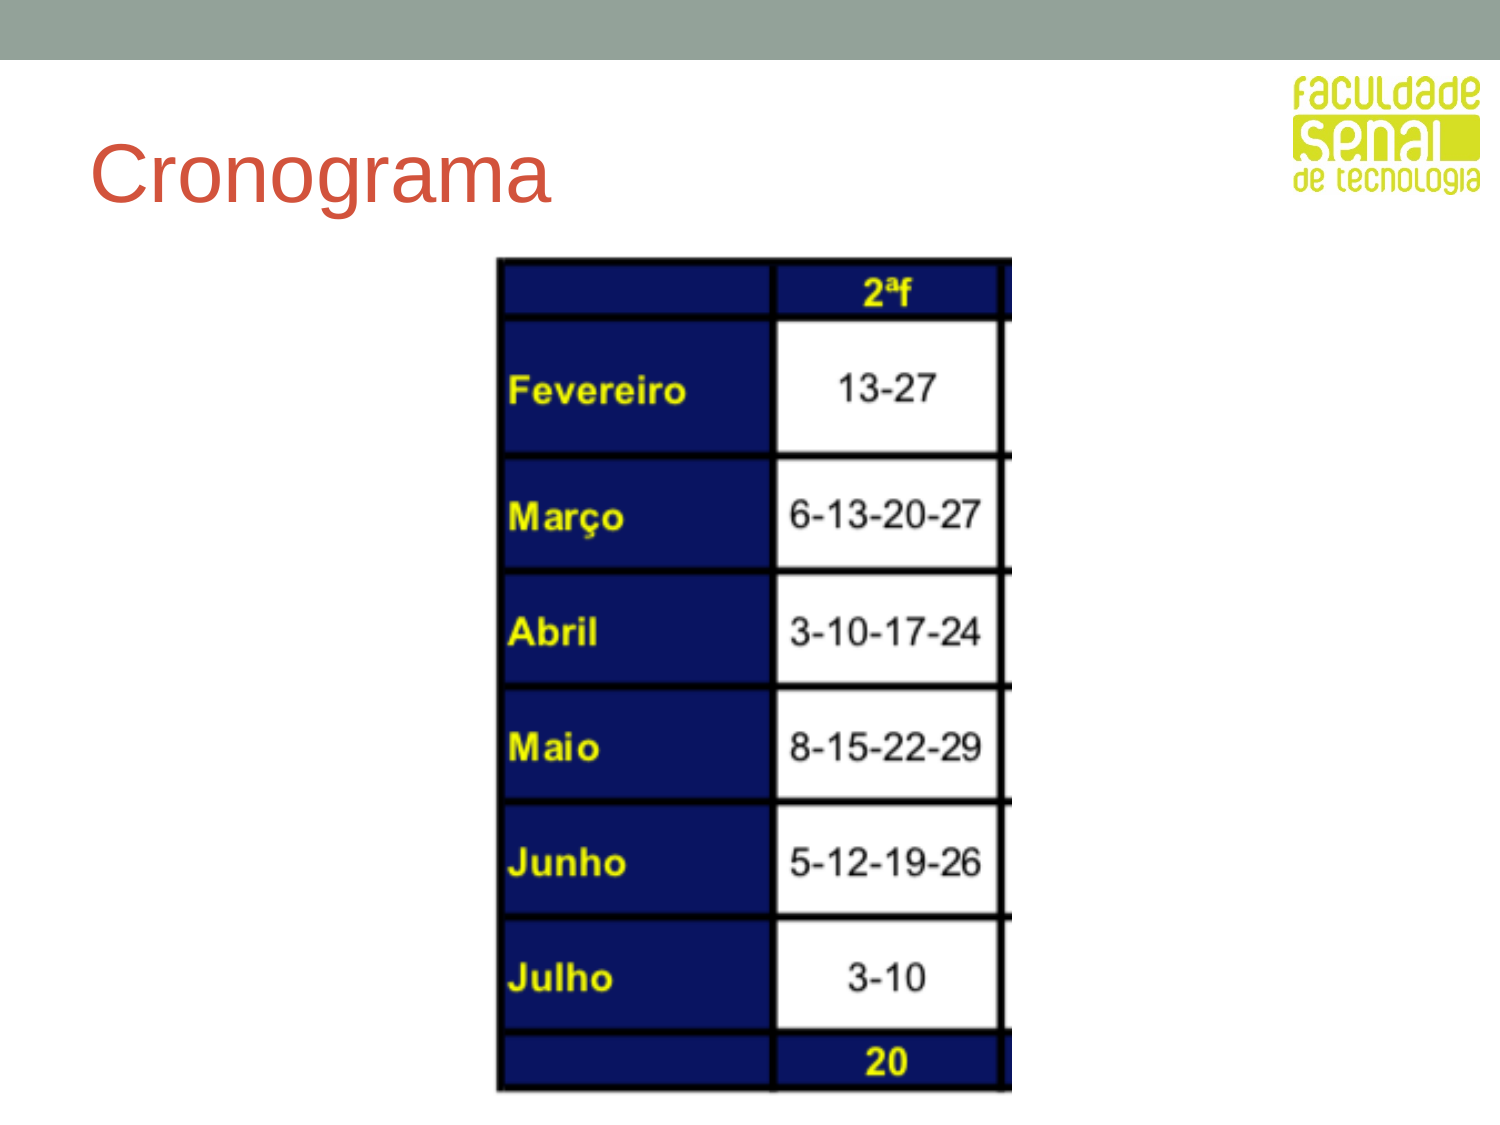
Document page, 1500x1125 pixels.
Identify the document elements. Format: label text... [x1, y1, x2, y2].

picture [1293, 76, 1480, 195]
text_box Cronograma [74, 87, 1425, 250]
picture [488, 249, 1012, 1101]
